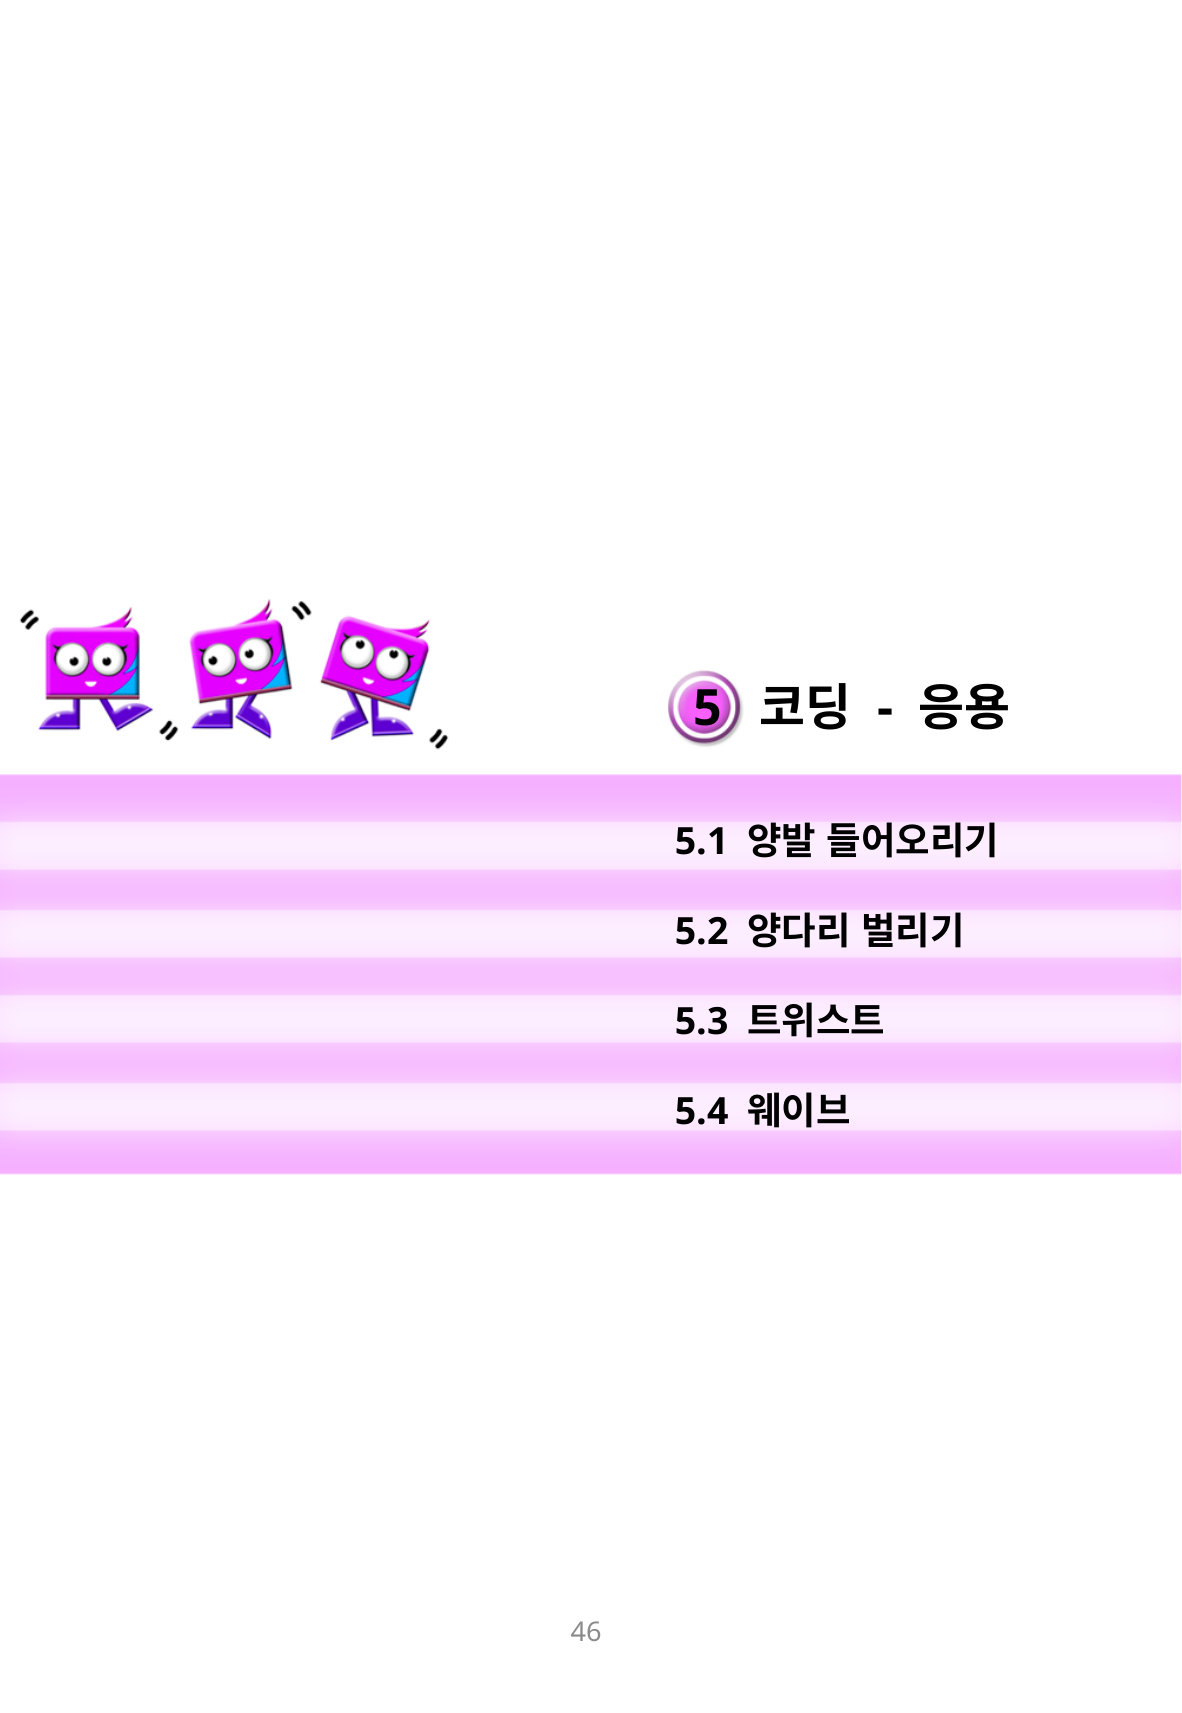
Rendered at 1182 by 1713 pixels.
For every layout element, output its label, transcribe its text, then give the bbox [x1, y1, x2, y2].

text_box 5.1 양발 들어오리기 5.2 양다리 벌리기 5.3 트위스트 5.4 웨이브 [658, 809, 1131, 1141]
slide_number 46 [342, 1587, 619, 1679]
text_box 5 코딩 - 응용 [663, 667, 1028, 744]
picture [0, 0, 1182, 1713]
